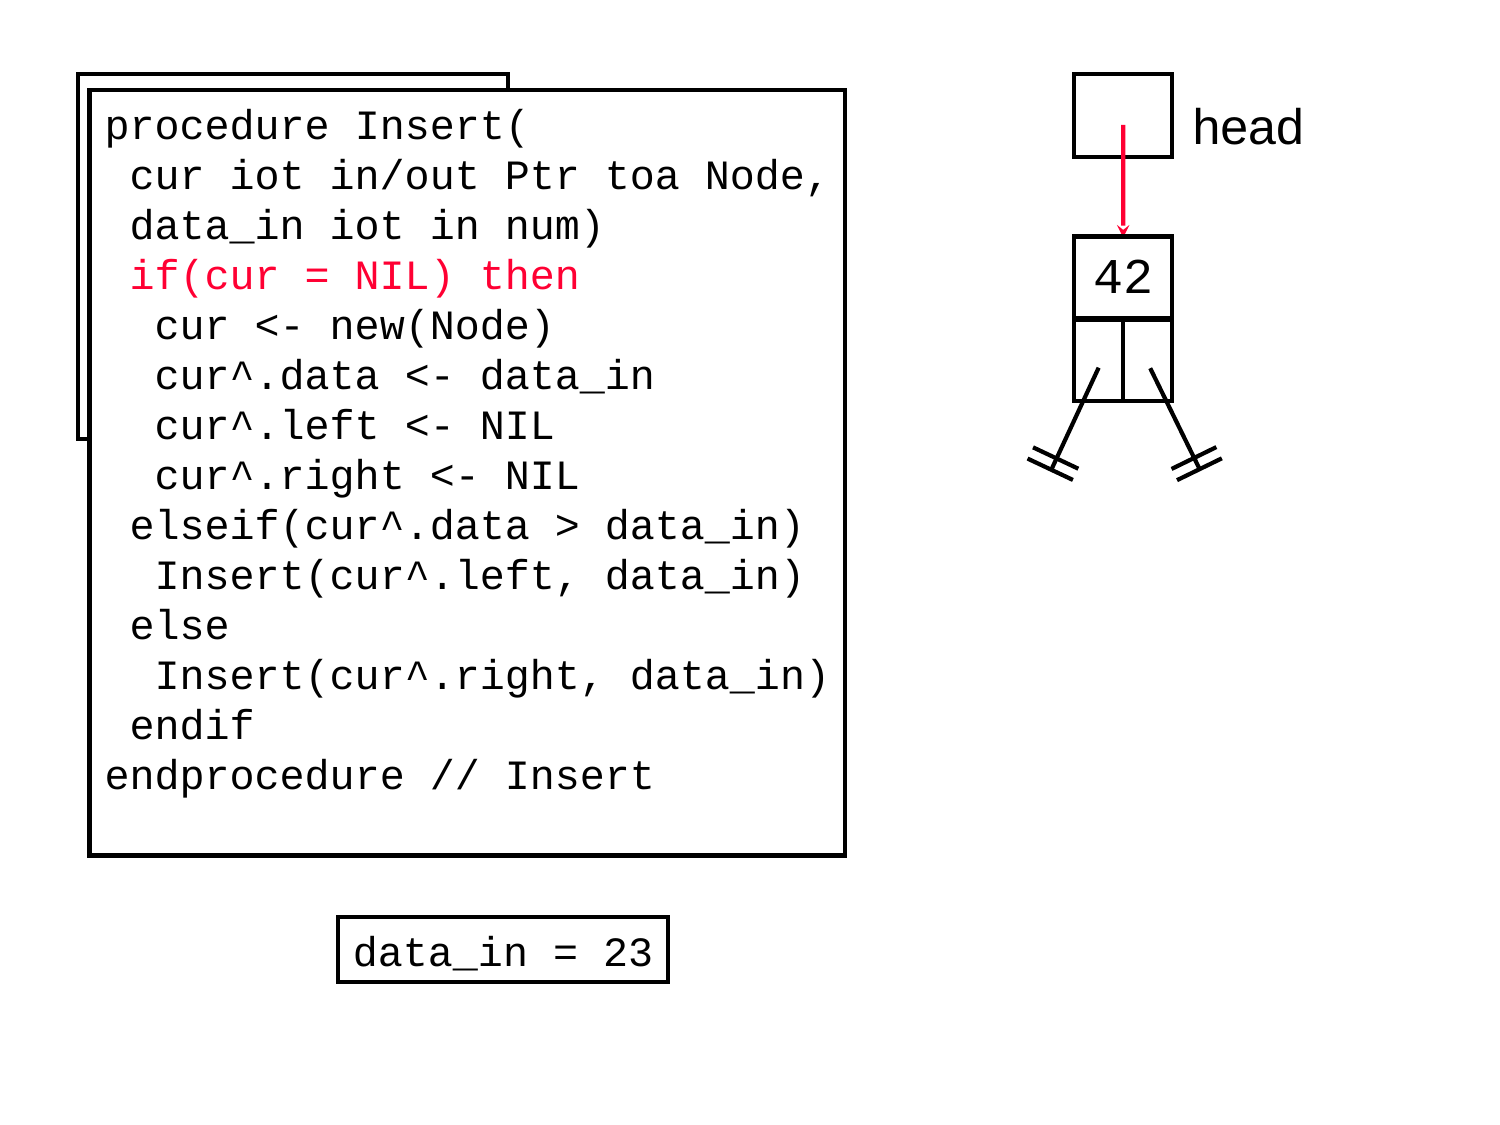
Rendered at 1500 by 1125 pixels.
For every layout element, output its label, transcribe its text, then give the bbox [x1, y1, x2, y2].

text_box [1027, 367, 1099, 481]
text_box [1073, 73, 1173, 158]
text_box 42 [1073, 236, 1173, 316]
text_box [1117, 225, 1130, 236]
text_box data_in = 23 [337, 917, 669, 983]
text_box procedure Insert( cur iot in/out Ptr toa Node, data_in iot in num) if(cur = NIL) then cur <- new(Node) cur^.data <- data_in cur^.left <- NIL cur^.right <- NIL elseif(cur^.data > data_in) Insert(cur^.left, data_in) else Insert(cur^.right, data_in) endif endprocedure // Insert [89, 90, 845, 856]
text_box head [1177, 87, 1320, 163]
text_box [1073, 317, 1173, 402]
text_box . . Insert(head, 23) Insert(head, 35) Insert(head, 47) . . [77, 73, 509, 440]
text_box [1150, 367, 1223, 481]
